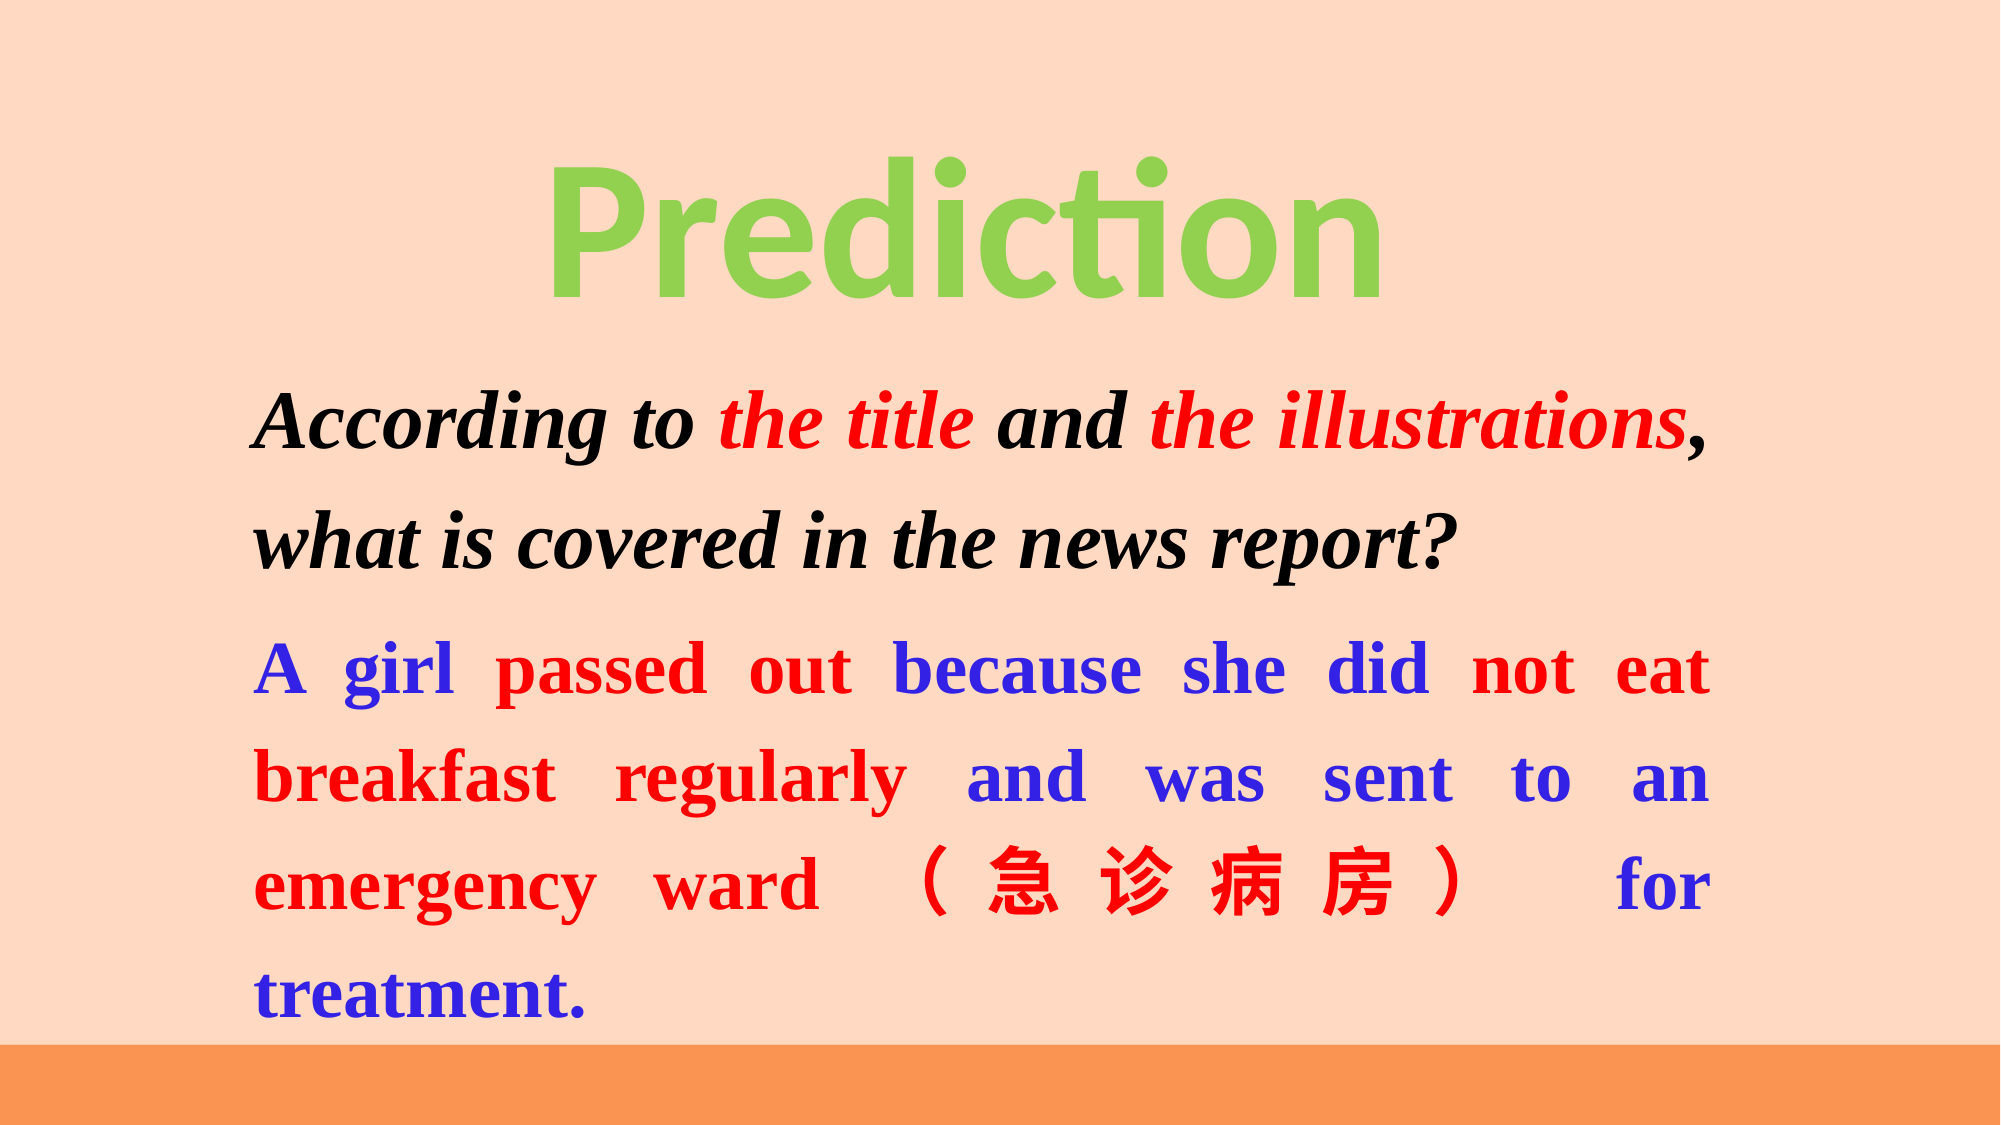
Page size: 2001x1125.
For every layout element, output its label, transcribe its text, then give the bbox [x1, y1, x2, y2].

picture [0, 0, 2001, 1125]
list According to the title and the illustrations, what is covered in the news report? A girl passed out because she did not eat breakfast regularly and was sent to an emergency ward（急诊病房） for treatment. [149, 338, 1726, 1081]
title Prediction [66, 90, 1867, 278]
